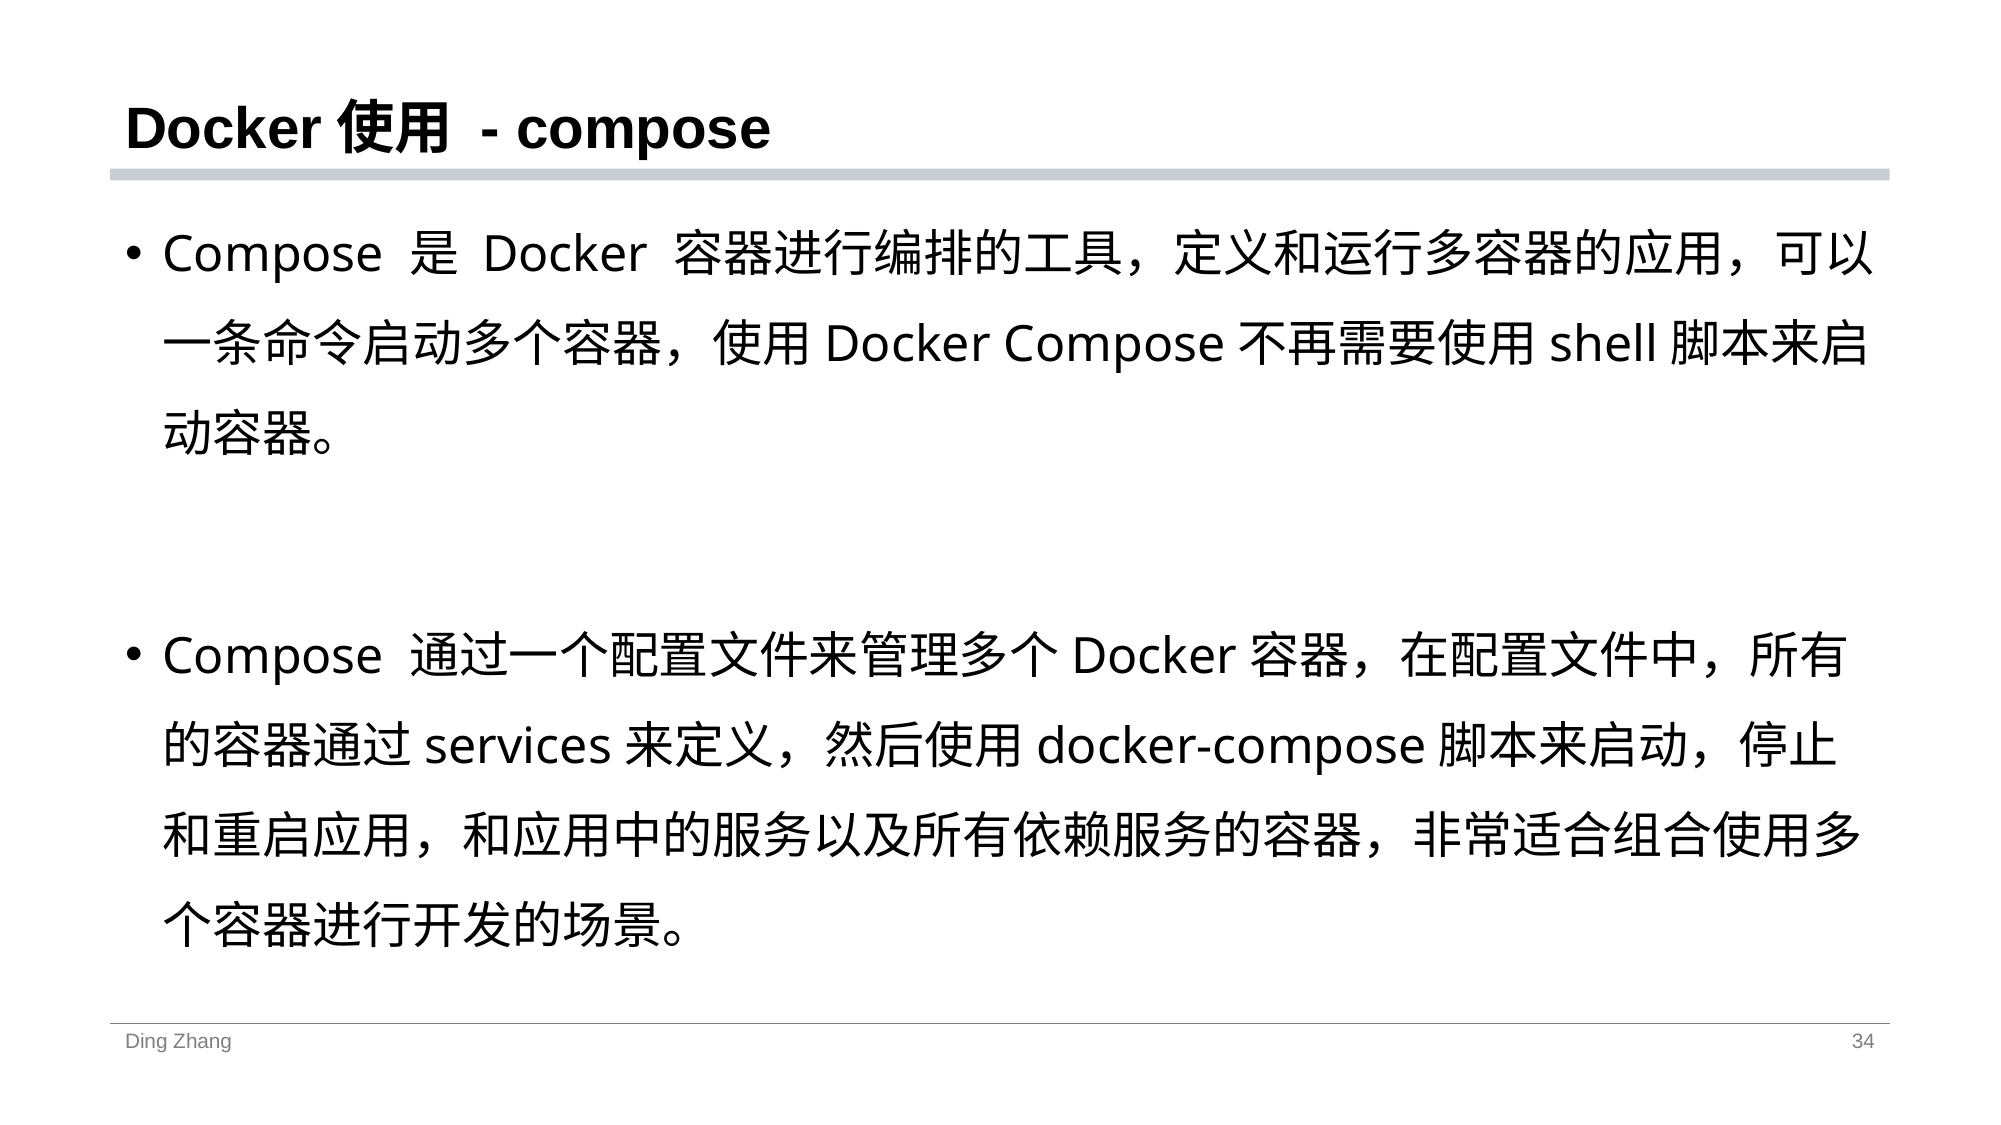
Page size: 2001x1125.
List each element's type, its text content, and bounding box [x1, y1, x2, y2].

slide_number 34 [1412, 1022, 1890, 1057]
title Docker使用 - compose [109, 0, 1890, 169]
footer Ding Zhang [109, 1022, 790, 1057]
list Compose 是 Docker 容器进行编排的工具，定义和运行多容器的应用，可以一条命令启动多个容器，使用Docker Compose不再需要使用shell脚本来启动容器。 Compose 通过一个配置文件来管理多个Docker容器，在配置文件中，所有的容器通过services来定义，然后使用docker-compose脚本来启动，停止和重启应用，和应用中的服务以及所有依赖服务的容器，非常适合组合使用多个容器进行开发的场景。 [109, 184, 1890, 1008]
